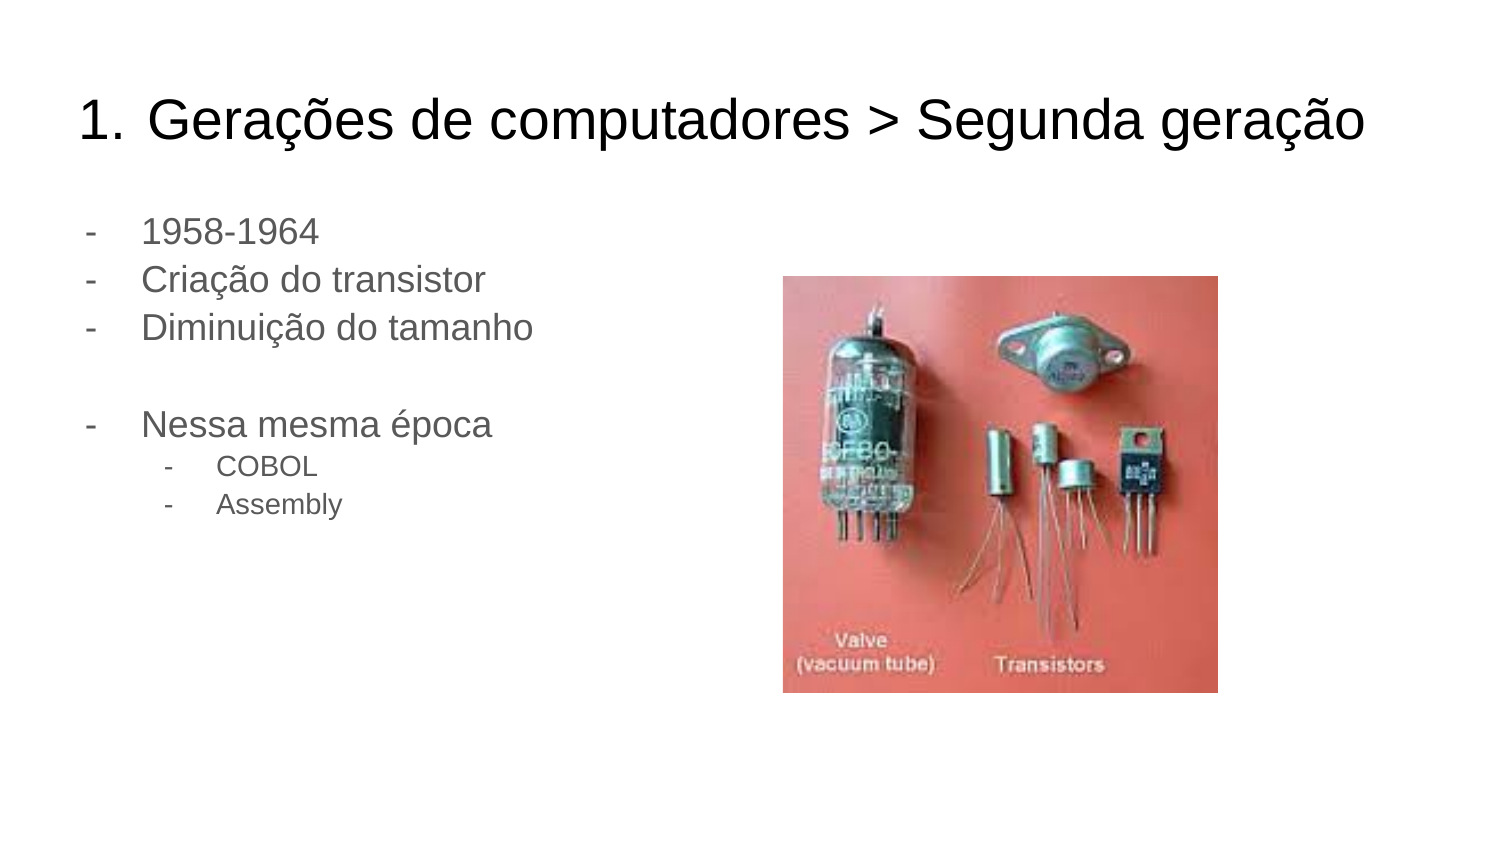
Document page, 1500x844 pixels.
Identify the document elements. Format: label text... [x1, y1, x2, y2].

title Gerações de computadores > Segunda geração [51, 72, 1449, 167]
list 1958-1964 Criação do transistor Diminuição do tamanho Nessa mesma época COBOL Assembly [51, 189, 1449, 750]
picture [782, 275, 1219, 694]
